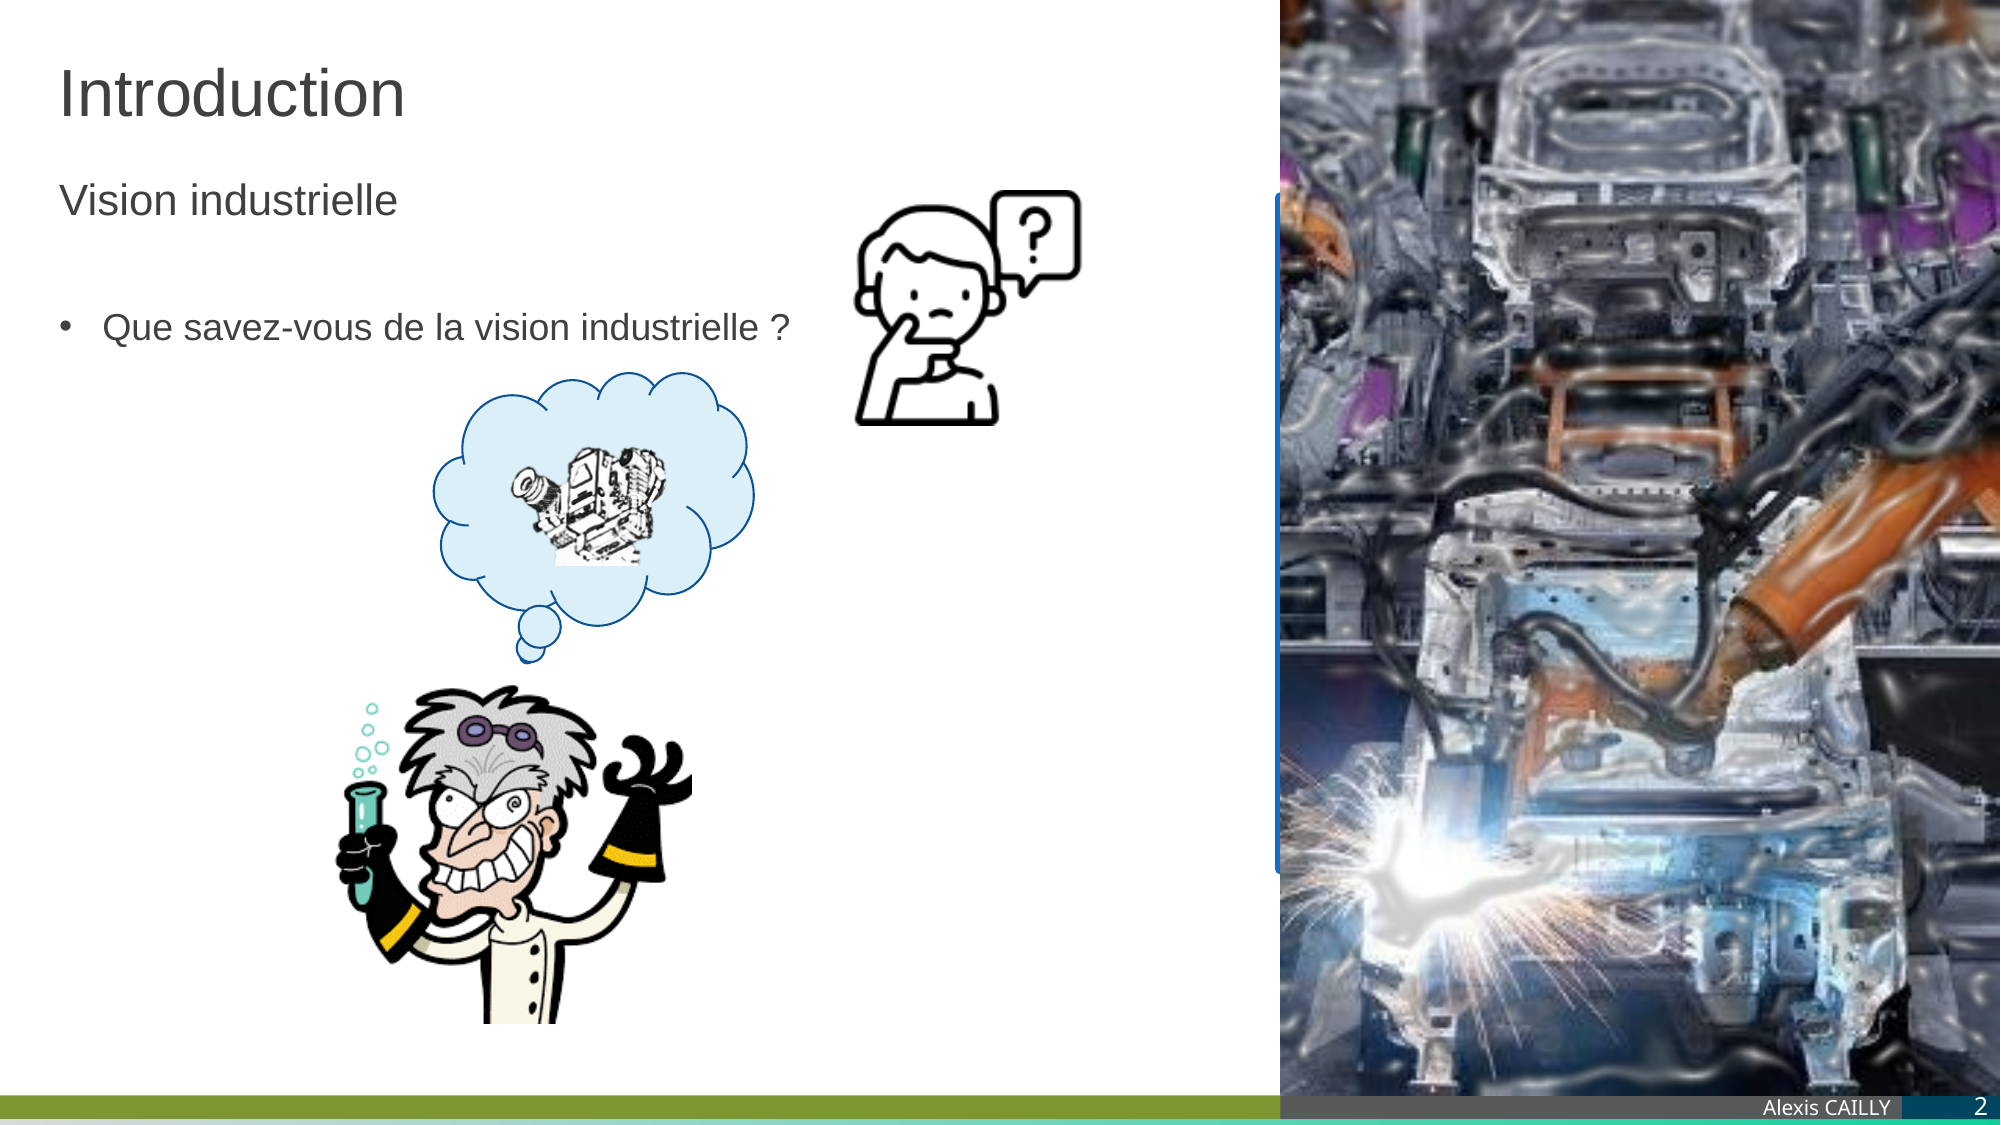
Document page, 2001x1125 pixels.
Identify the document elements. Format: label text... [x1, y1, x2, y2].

title Introduction [59, 59, 1207, 148]
picture [1280, 0, 2000, 1096]
slide_number 2 [1901, 1096, 2000, 1120]
picture [850, 190, 1086, 426]
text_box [329, 372, 754, 1024]
list Que savez-vous de la vision industrielle ? [59, 307, 1207, 1047]
list Vision industrielle [59, 177, 1207, 237]
